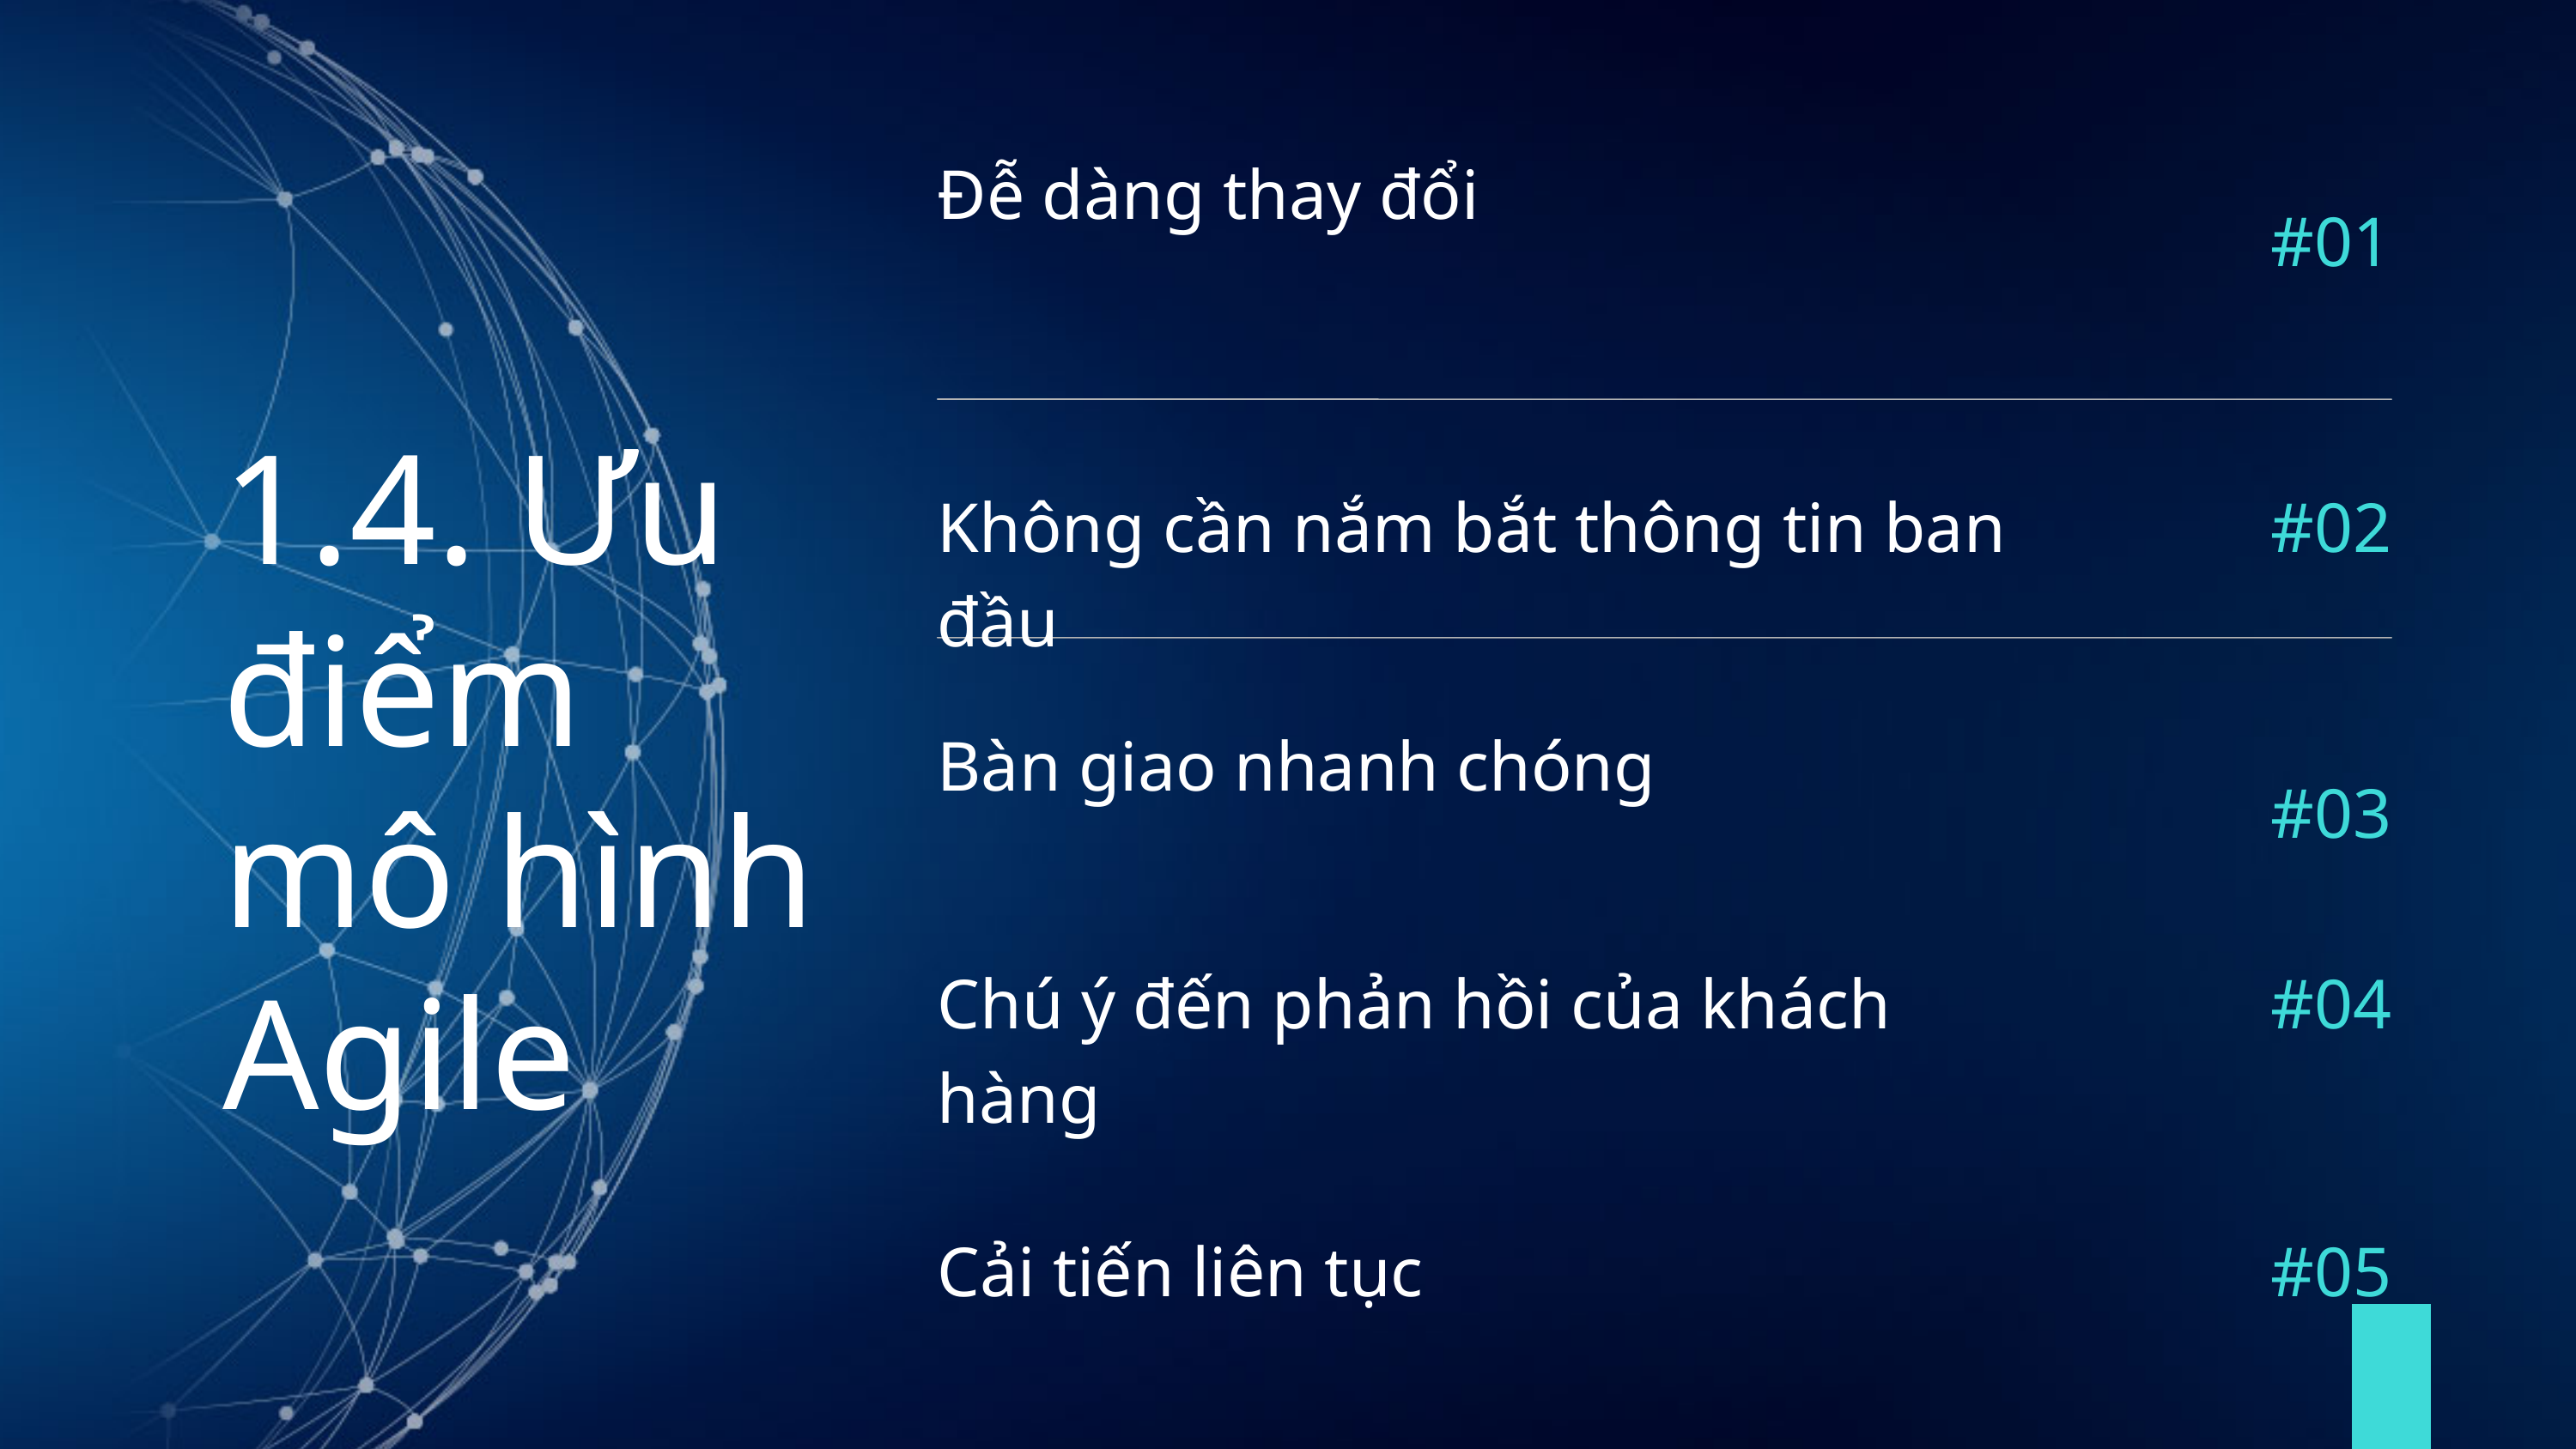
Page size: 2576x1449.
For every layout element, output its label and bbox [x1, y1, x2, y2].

text_box [937, 144, 2392, 274]
text_box [937, 477, 2392, 653]
text_box [2352, 1303, 2432, 1449]
text_box [937, 954, 2392, 1036]
picture [0, 0, 2576, 1449]
text_box [937, 716, 2392, 750]
text_box [937, 1222, 2392, 1304]
